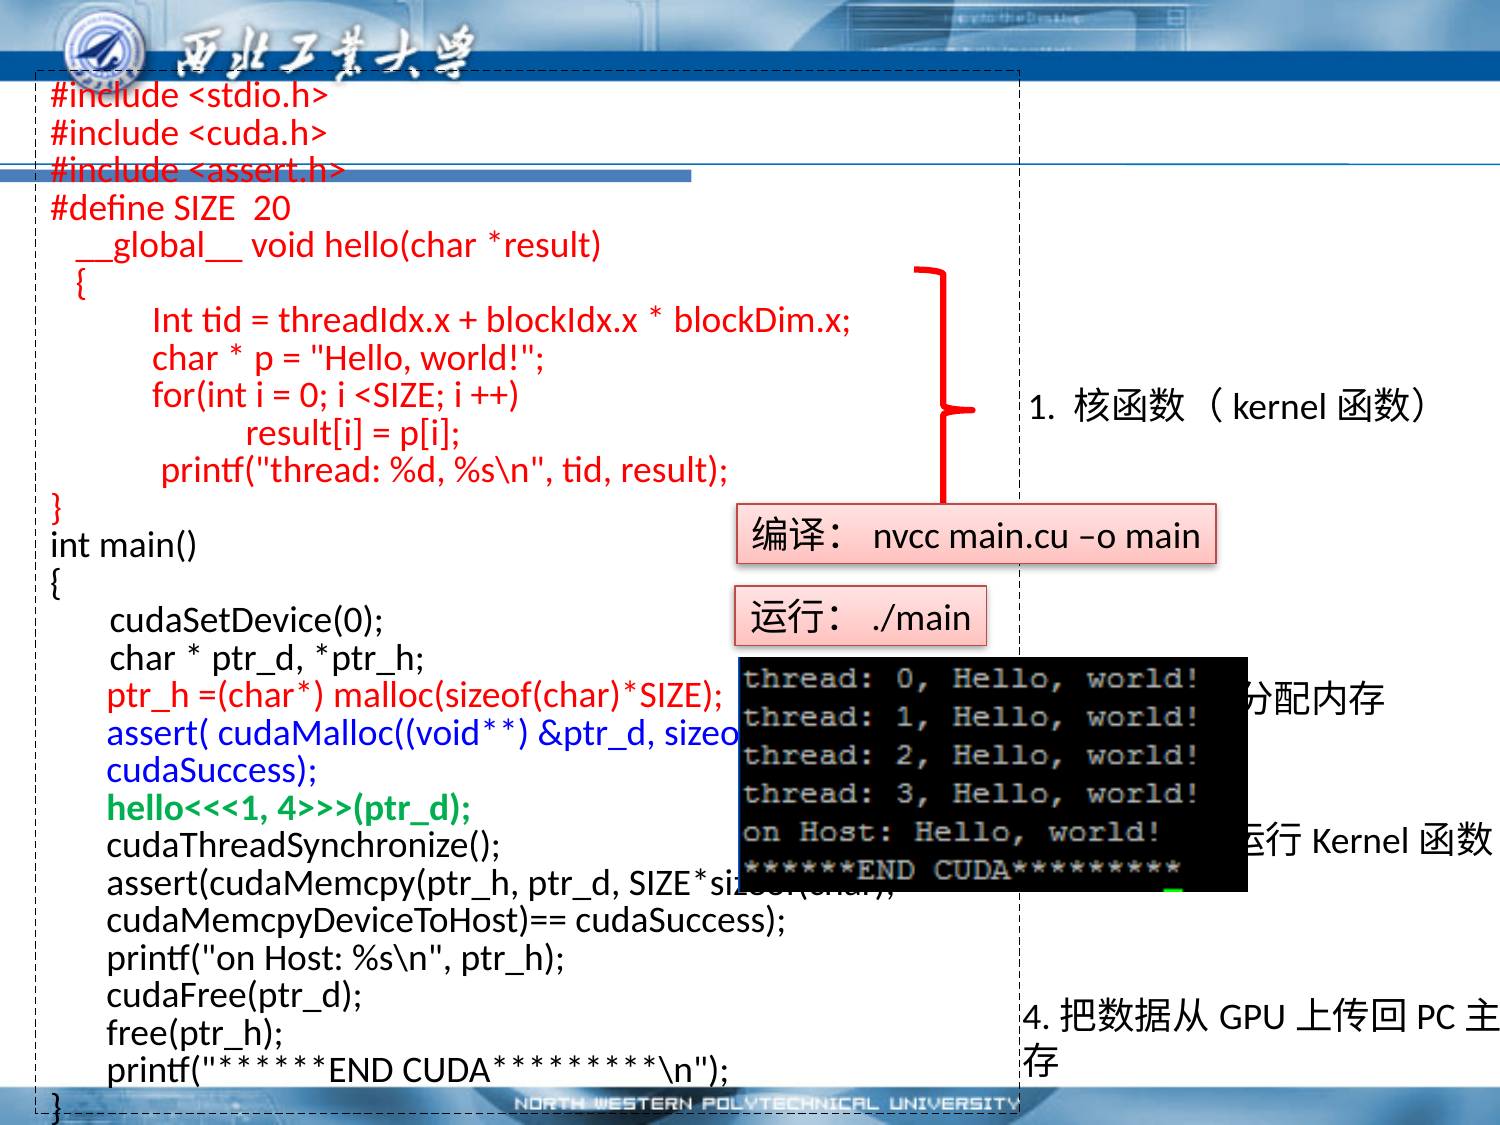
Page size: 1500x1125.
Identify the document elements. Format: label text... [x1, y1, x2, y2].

picture [0, 165, 35, 169]
picture [0, 0, 1500, 163]
text_box 2.在GPU上分配内存 [1253, 667, 1402, 728]
text_box 4.把数据从GPU上传回PC主存 [1007, 984, 1500, 1090]
text_box 编译：nvcc main.cu –o main [736, 503, 1217, 564]
picture [737, 165, 1500, 984]
text_box 运行：./main [734, 585, 987, 646]
list #include <stdio.h> #include <cuda.h> #include <assert.h> #define SIZE 20 __global__ void hello(char *result) { Int tid = threadIdx.x + blockIdx.x * blockDim.x; char * p = "Hello, world!"; for(int i = 0; i <SIZE; i ++) result[i] = p[i]; printf("thread: %d, %s\n", tid, result); } int main() { cudaSetDevice(0); char * ptr_d, *ptr_h; ptr_h =(char*) malloc(sizeof(char)*SIZE); assert( cudaMalloc((void**) &ptr_d, sizeof(char)*SIZE) == cudaSuccess); hello<<<1, 4>>>(ptr_d); cudaThreadSynchronize(); assert(cudaMemcpy(ptr_h, ptr_d, SIZE*sizeof(char), cudaMemcpyDeviceToHost)== cudaSuccess); printf("on Host: %s\n", ptr_h); cudaFree(ptr_d); free(ptr_h); printf("******END CUDA*********\n"); } [35, 70, 1020, 1114]
picture [0, 183, 1500, 1125]
text_box 1. 核函数（kernel函数） [1012, 374, 1464, 435]
text_box 3.在GPU上运行Kernel函数 [1253, 808, 1500, 869]
text_box [913, 268, 974, 501]
